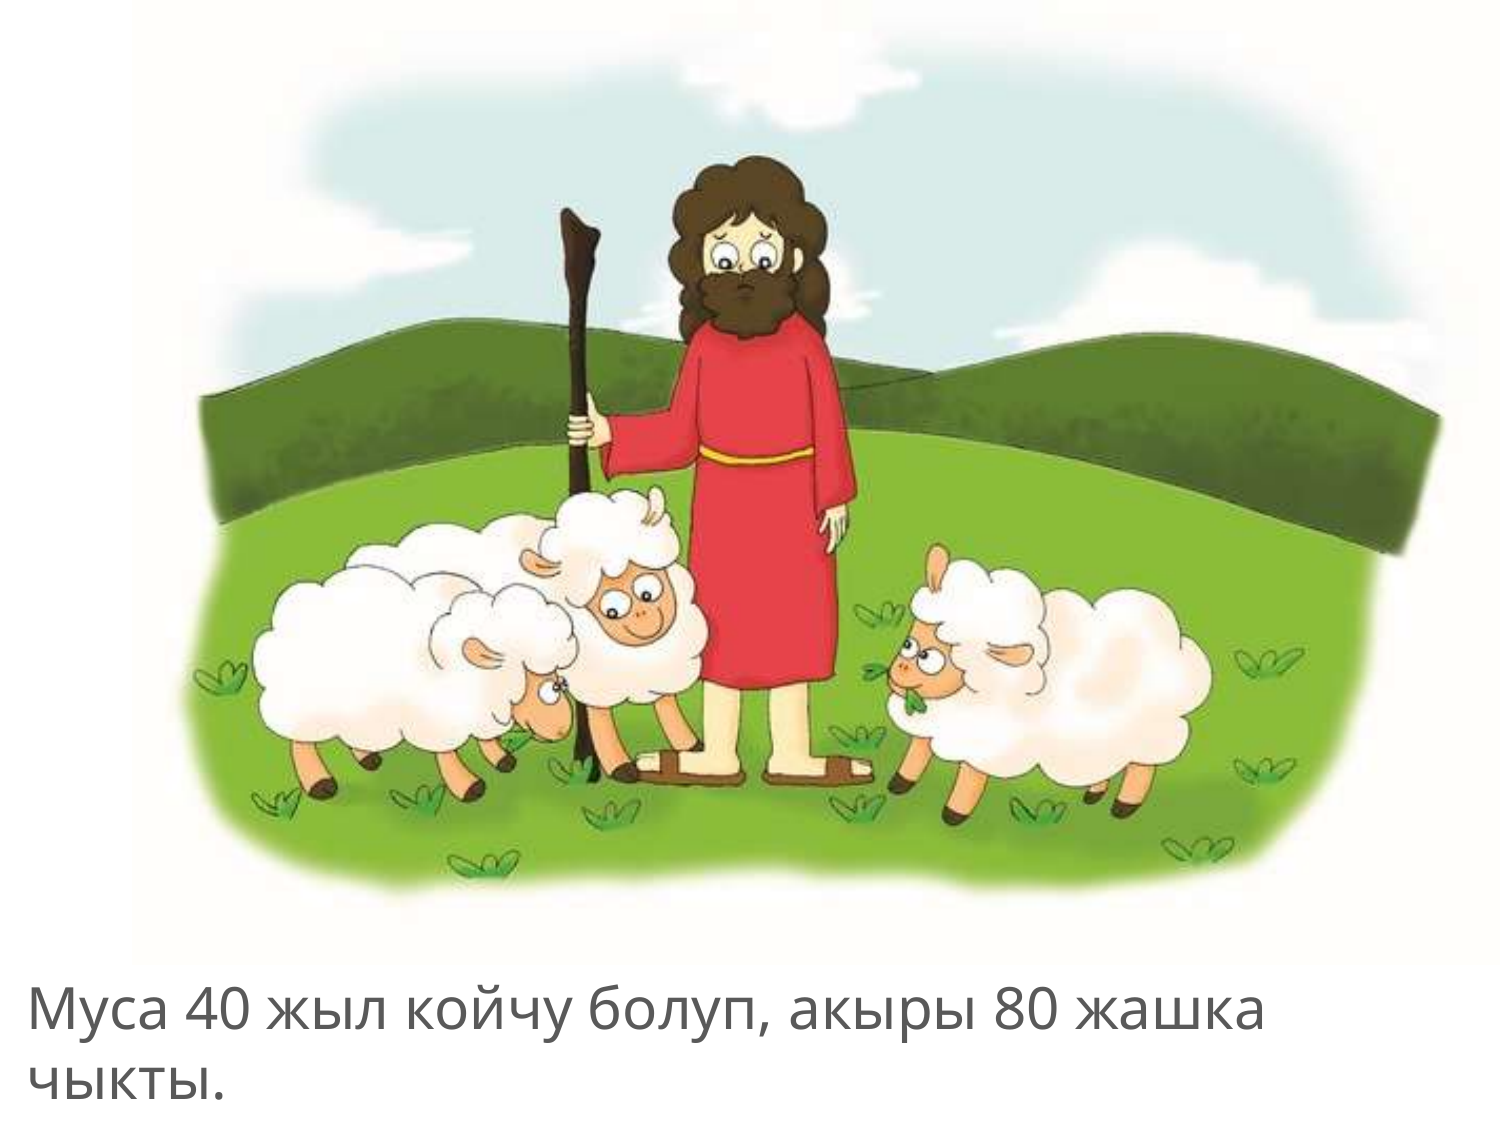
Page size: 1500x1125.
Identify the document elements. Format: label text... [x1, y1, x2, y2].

picture [132, 0, 1500, 965]
text_box Муса 40 жыл койчу болуп, акыры 80 жашка чыкты. [11, 964, 1498, 1119]
